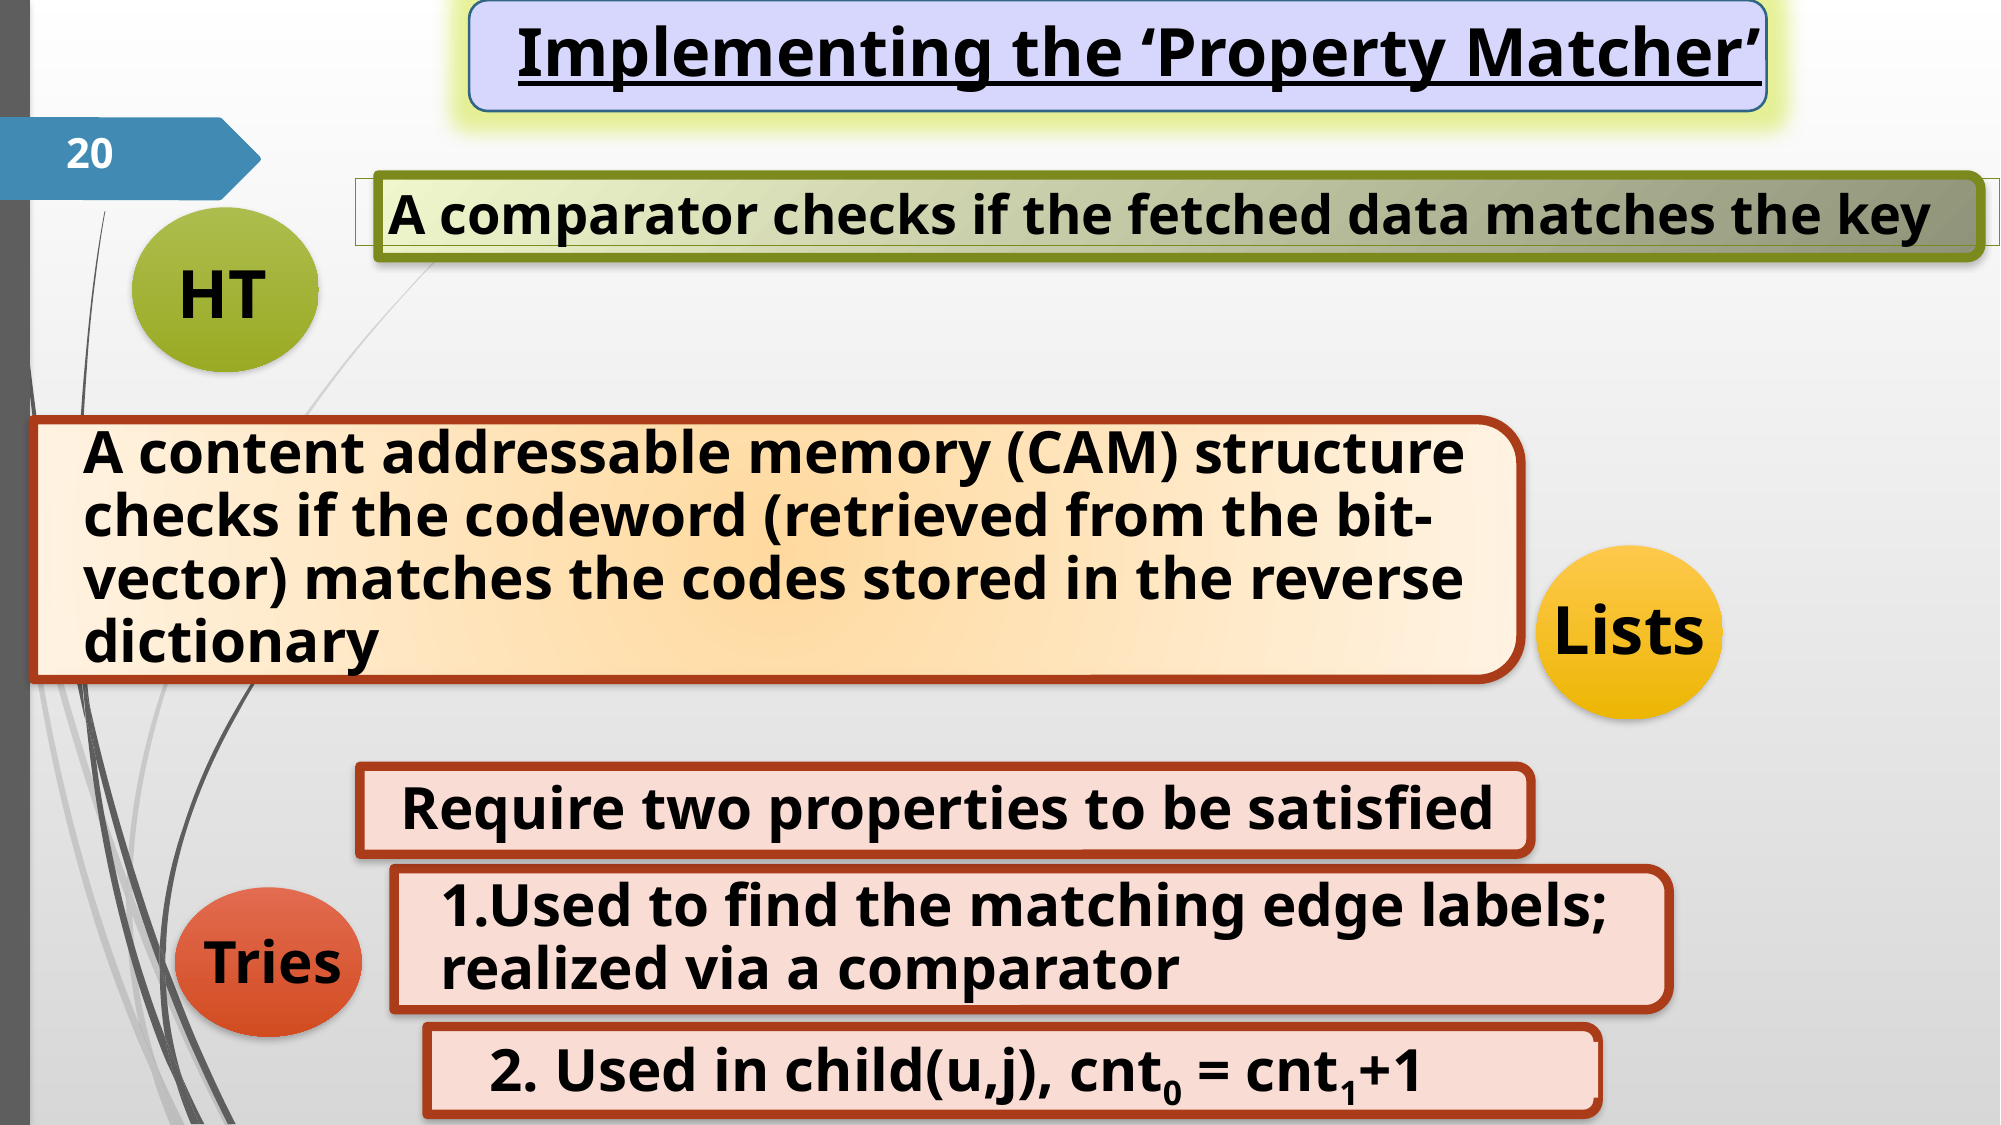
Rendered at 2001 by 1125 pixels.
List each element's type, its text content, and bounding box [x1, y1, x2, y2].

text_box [174, 887, 362, 1037]
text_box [426, 1026, 1599, 1115]
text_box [33, 419, 1522, 680]
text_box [359, 766, 1532, 855]
slide_number 20 [0, 92, 130, 219]
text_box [393, 868, 1670, 1010]
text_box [1435, 545, 1825, 720]
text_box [132, 207, 320, 373]
text_box [467, 0, 1768, 113]
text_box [355, 174, 2000, 258]
text_box Implementing the ‘Property Matcher’ [502, 2, 1825, 97]
